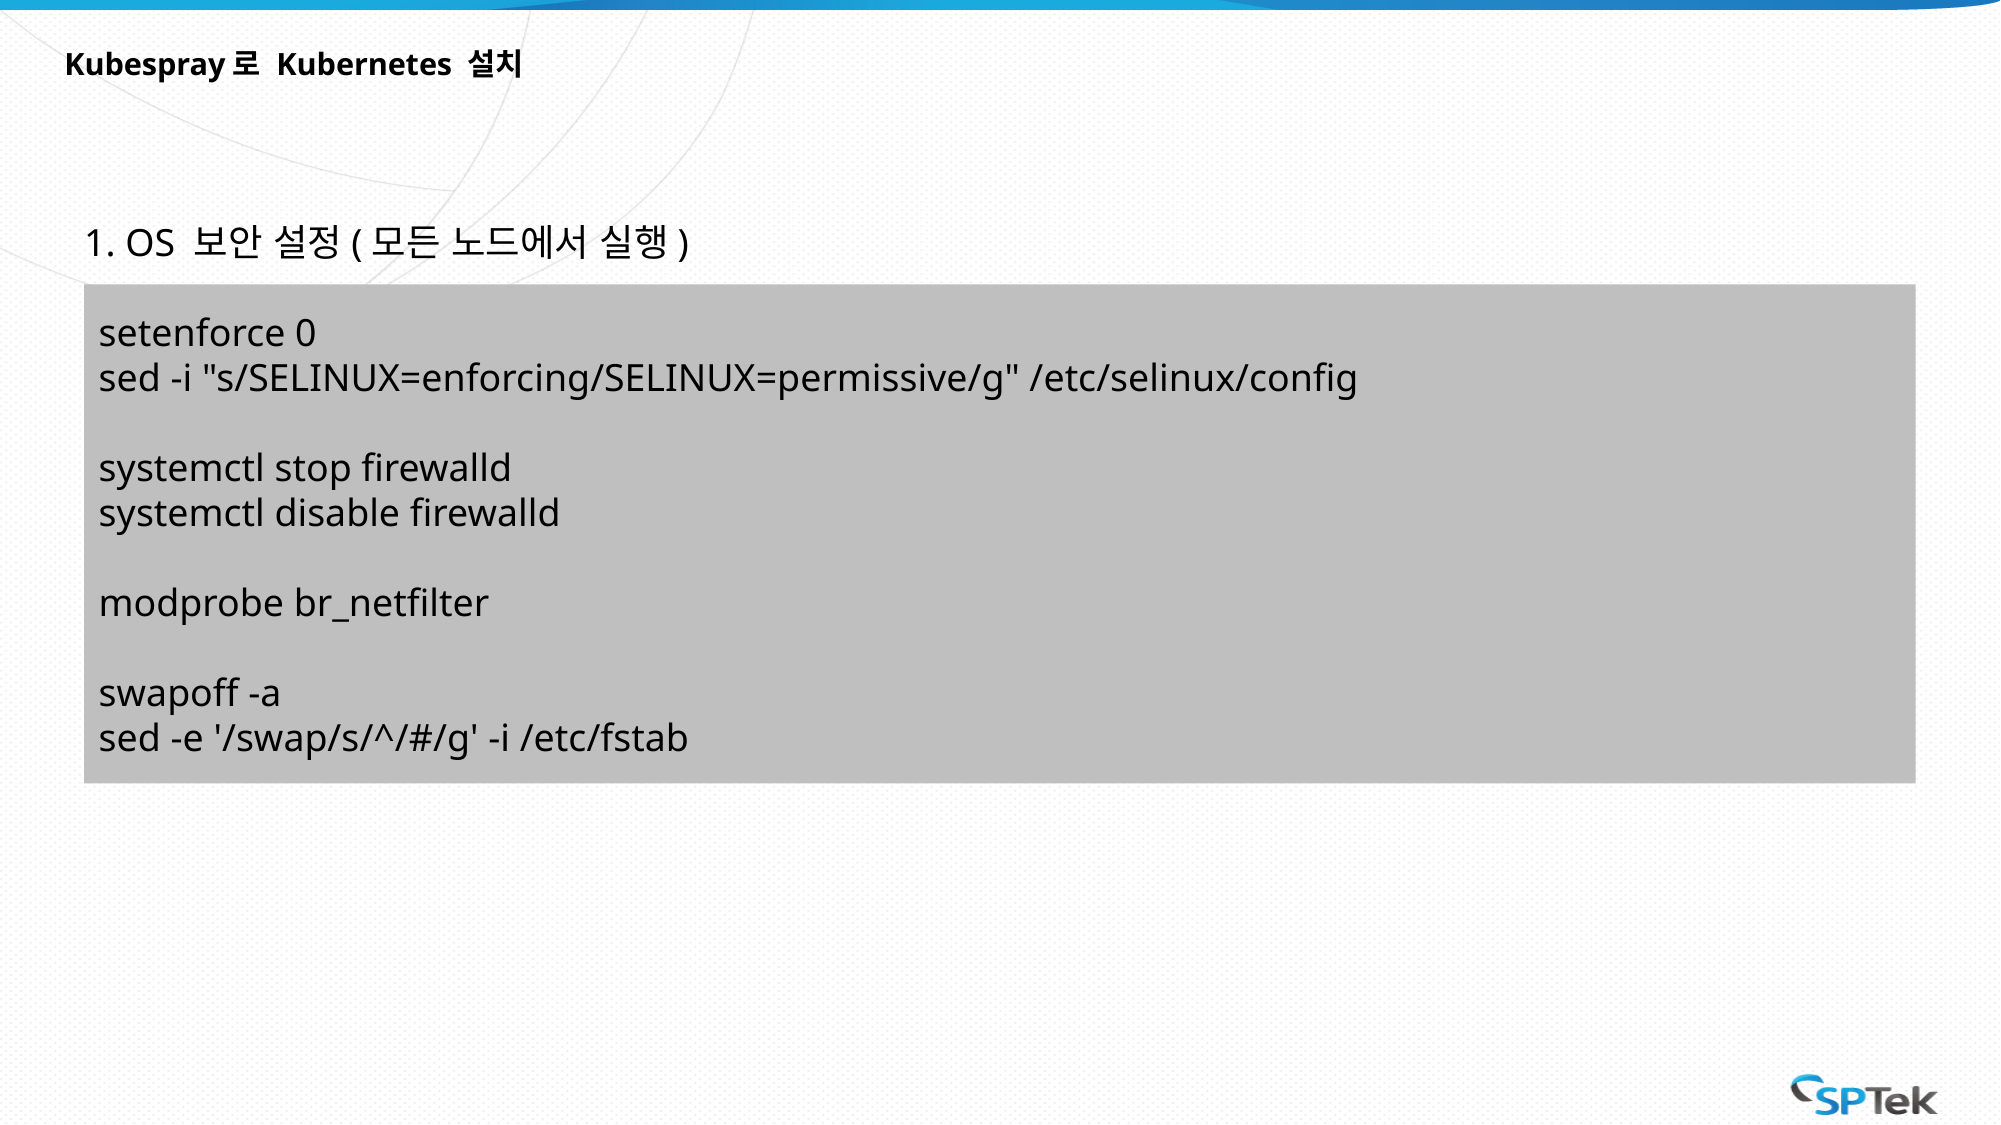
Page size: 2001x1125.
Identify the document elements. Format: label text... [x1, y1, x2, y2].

picture [0, 0, 2000, 1125]
title Kubespray로 Kubernetes 설치 [49, 22, 1535, 110]
text_box 1. OS 보안 설정(모든 노드에서 실행) [69, 211, 704, 272]
text_box setenforce 0 sed -i "s/SELINUX=enforcing/SELINUX=permissive/g" /etc/selinux/config systemctl stop firewalld systemctl disable firewalld modprobe br_netfilter swapoff -a sed -e '/swap/s/^/#/g' -i /etc/fstab [83, 283, 1917, 785]
